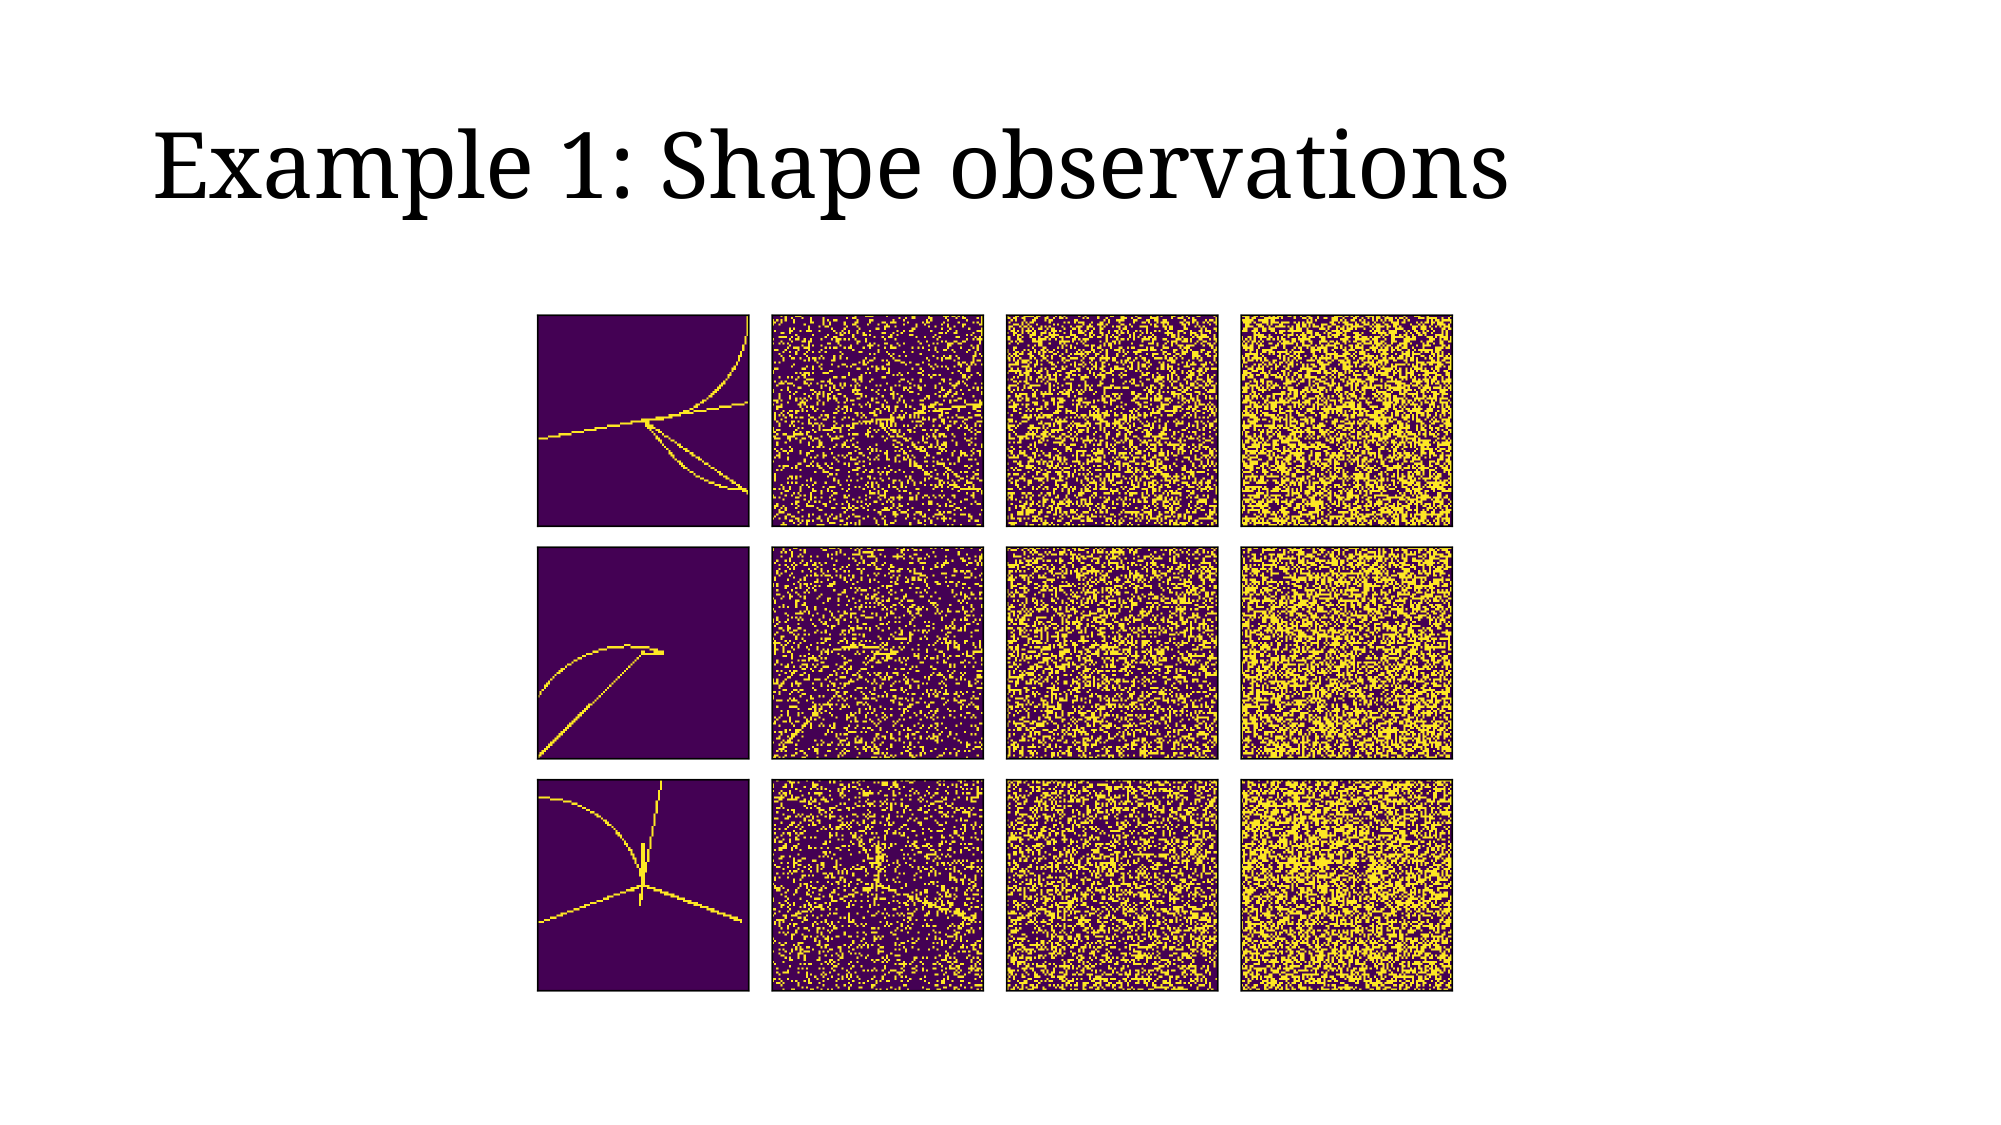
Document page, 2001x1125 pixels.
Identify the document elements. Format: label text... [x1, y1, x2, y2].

title Example 1: Shape observations [137, 59, 1863, 278]
picture [514, 292, 1475, 1013]
